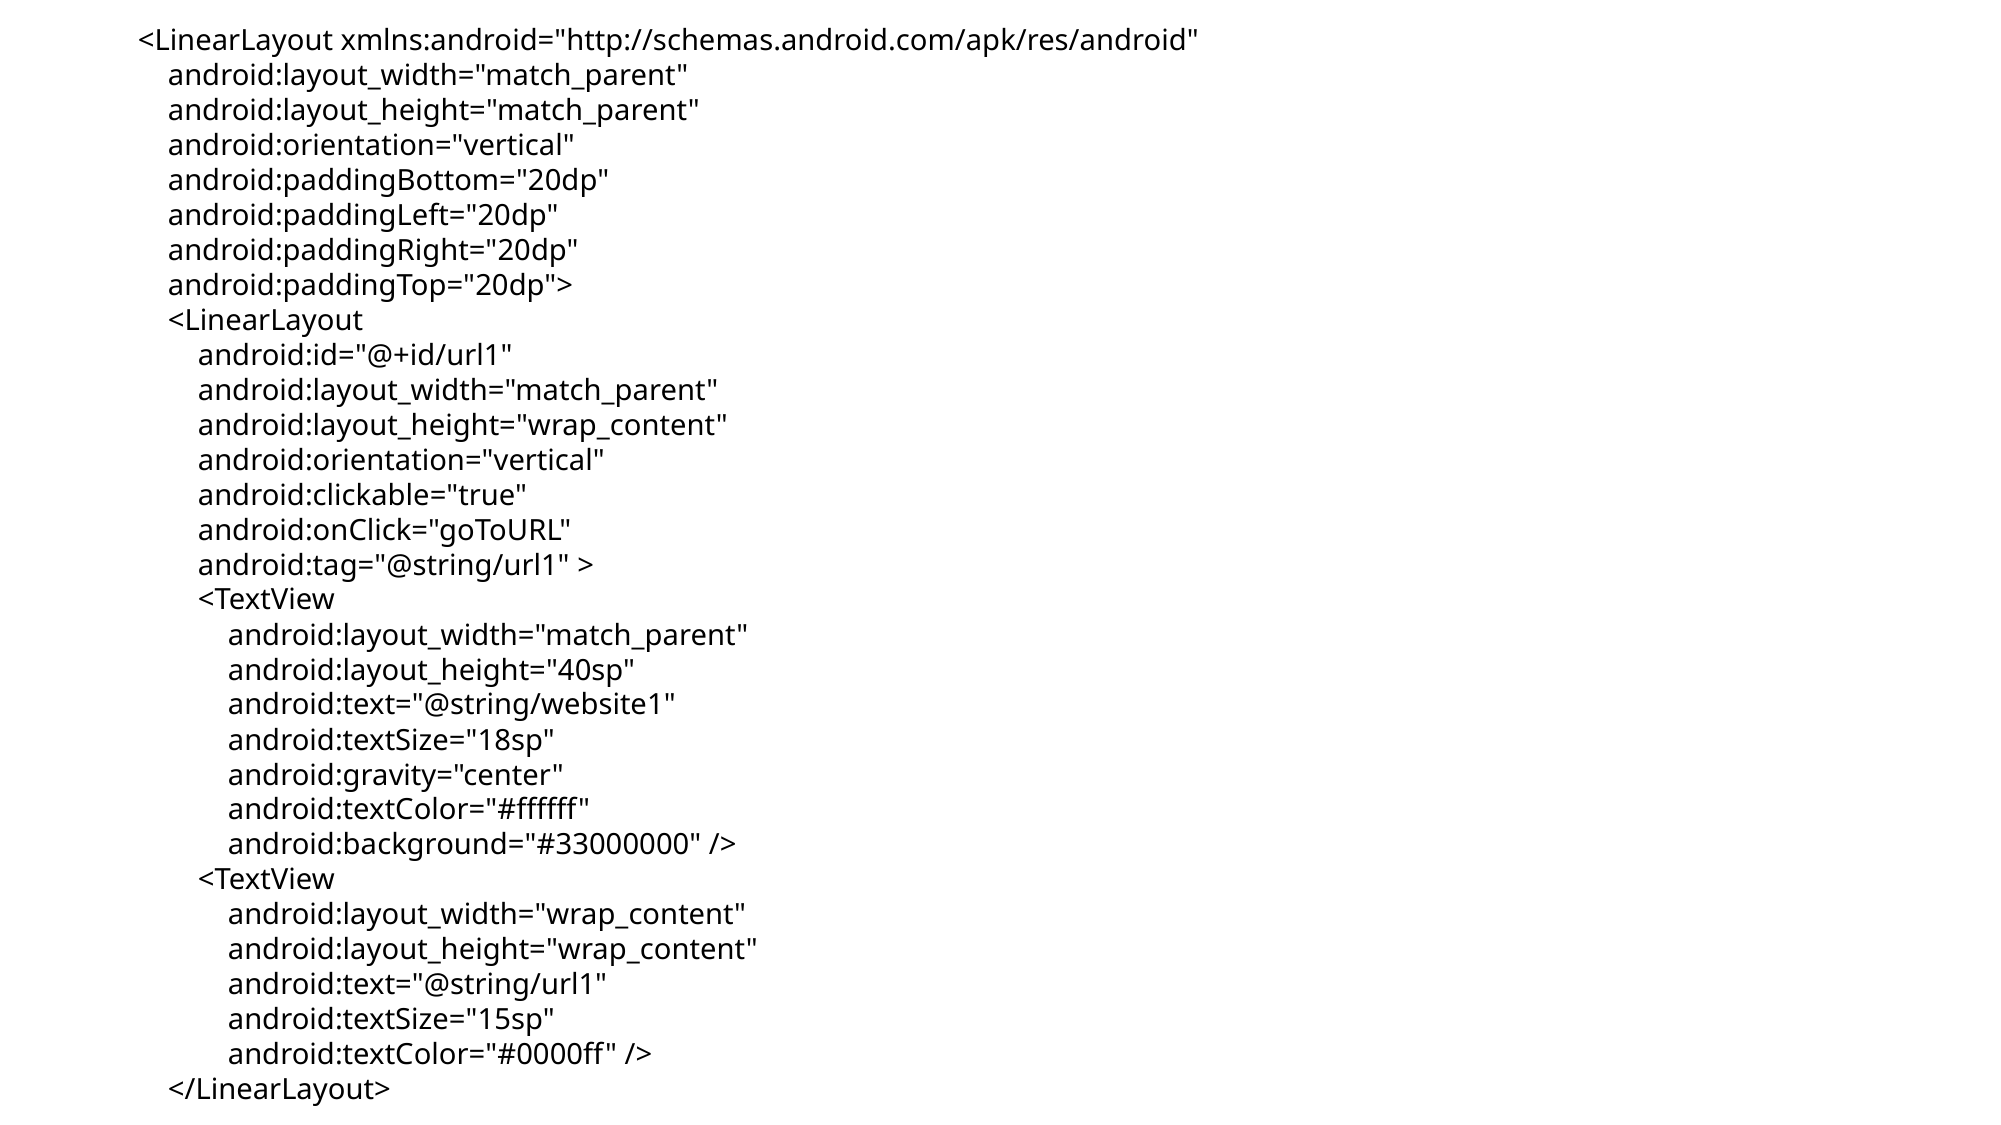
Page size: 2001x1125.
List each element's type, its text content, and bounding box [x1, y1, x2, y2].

text_box <LinearLayout xmlns:android="http://schemas.android.com/apk/res/android" android:layout_width="match_parent" android:layout_height="match_parent" android:orientation="vertical" android:paddingBottom="20dp" android:paddingLeft="20dp" android:paddingRight="20dp" android:paddingTop="20dp"> <LinearLayout android:id="@+id/url1" android:layout_width="match_parent" android:layout_height="wrap_content" android:orientation="vertical" android:clickable="true" android:onClick="goToURL" android:tag="@string/url1" > <TextView android:layout_width="match_parent" android:layout_height="40sp" android:text="@string/website1" android:textSize="18sp" android:gravity="center" android:textColor="#ffffff" android:background="#33000000" /> <TextView android:layout_width="wrap_content" android:layout_height="wrap_content" android:text="@string/url1" android:textSize="15sp" android:textColor="#0000ff" /> </LinearLayout> [123, 14, 1716, 1113]
